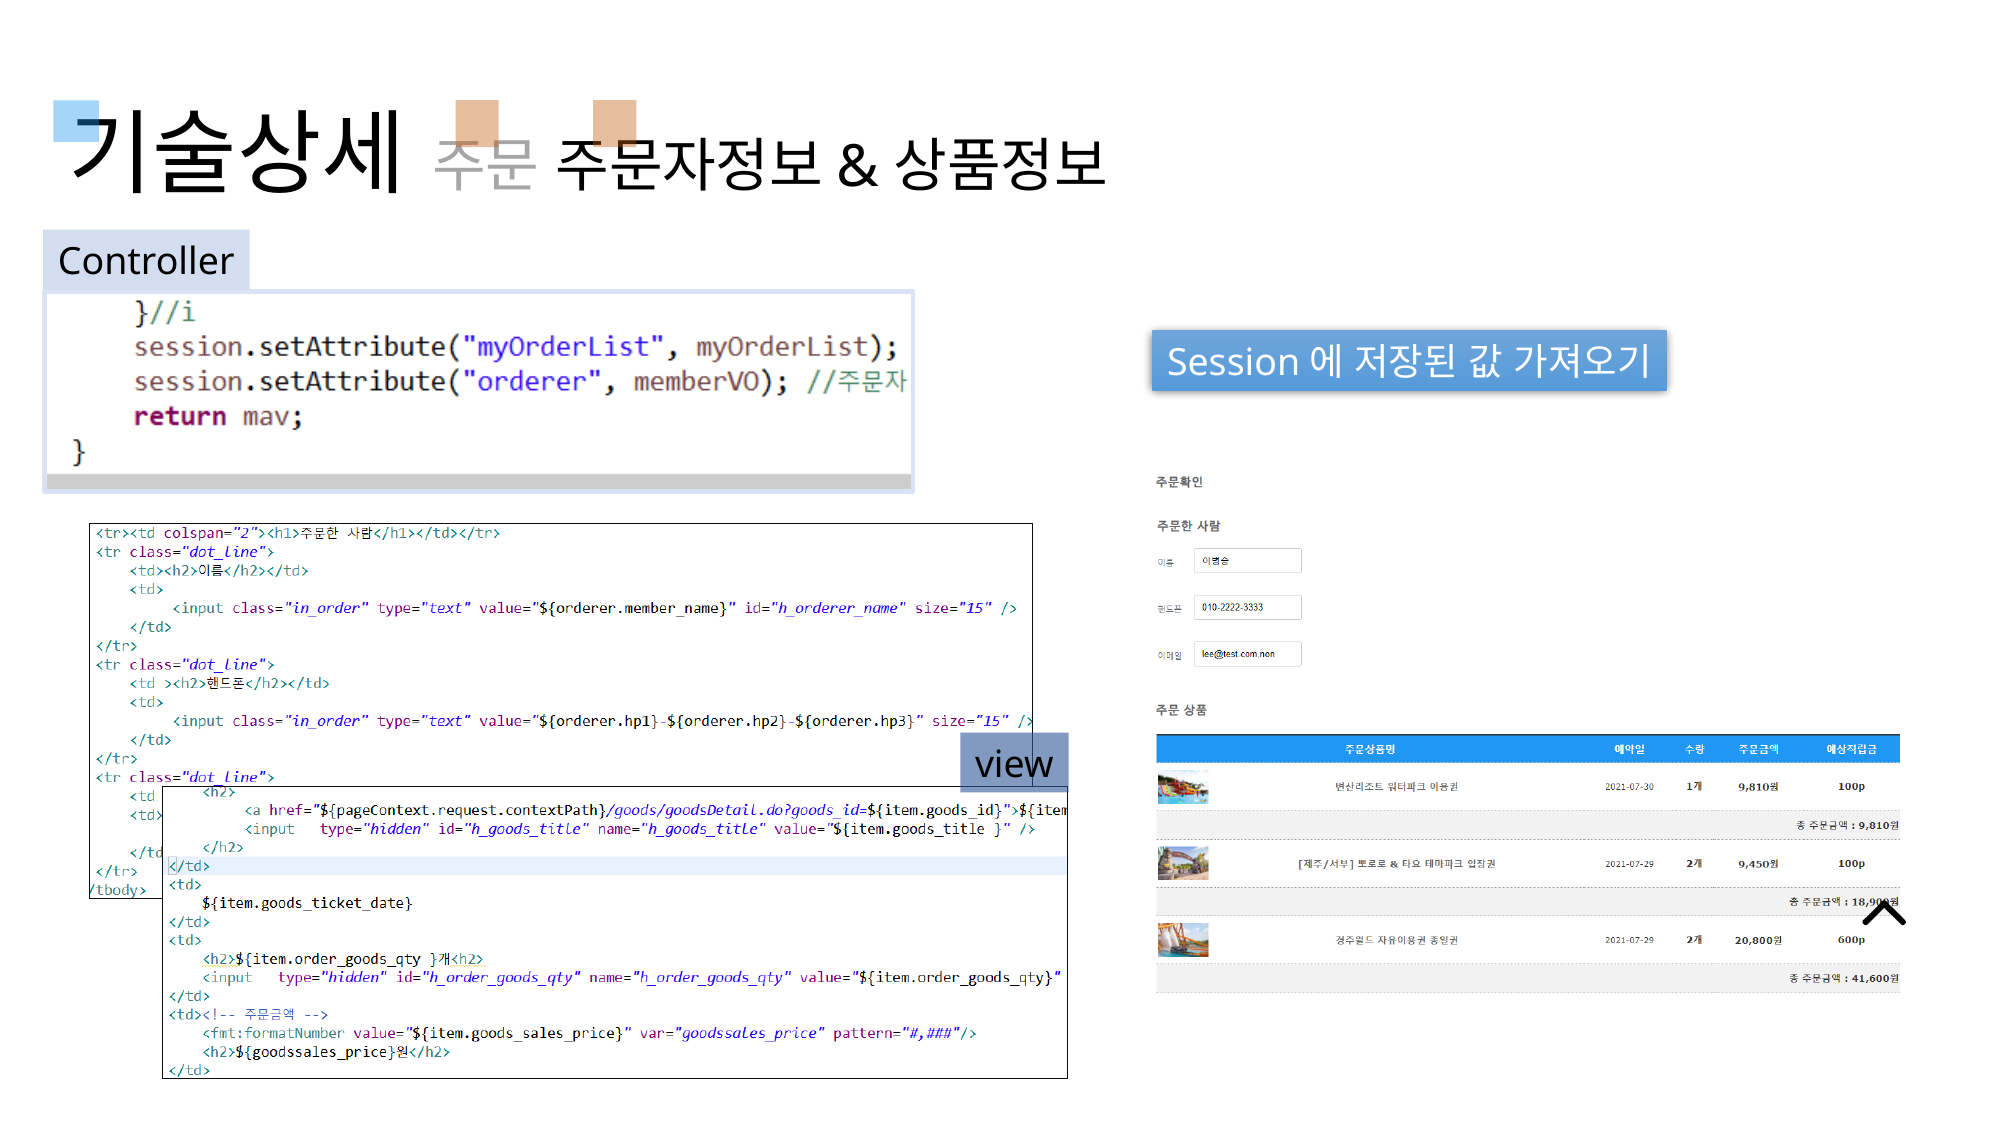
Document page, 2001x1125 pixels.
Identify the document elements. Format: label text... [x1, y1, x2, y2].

text_box Controller [43, 229, 250, 290]
picture [1140, 470, 1915, 995]
text_box [52, 99, 100, 143]
text_box 기술상세 주문 주문자정보&상품정보 [53, 47, 1779, 265]
text_box Session에 저장된 값 가져오기 [1152, 330, 1667, 391]
picture [89, 523, 1068, 1079]
text_box [455, 99, 500, 148]
text_box [592, 99, 637, 148]
picture [46, 293, 911, 490]
text_box view [1033, 732, 1069, 793]
